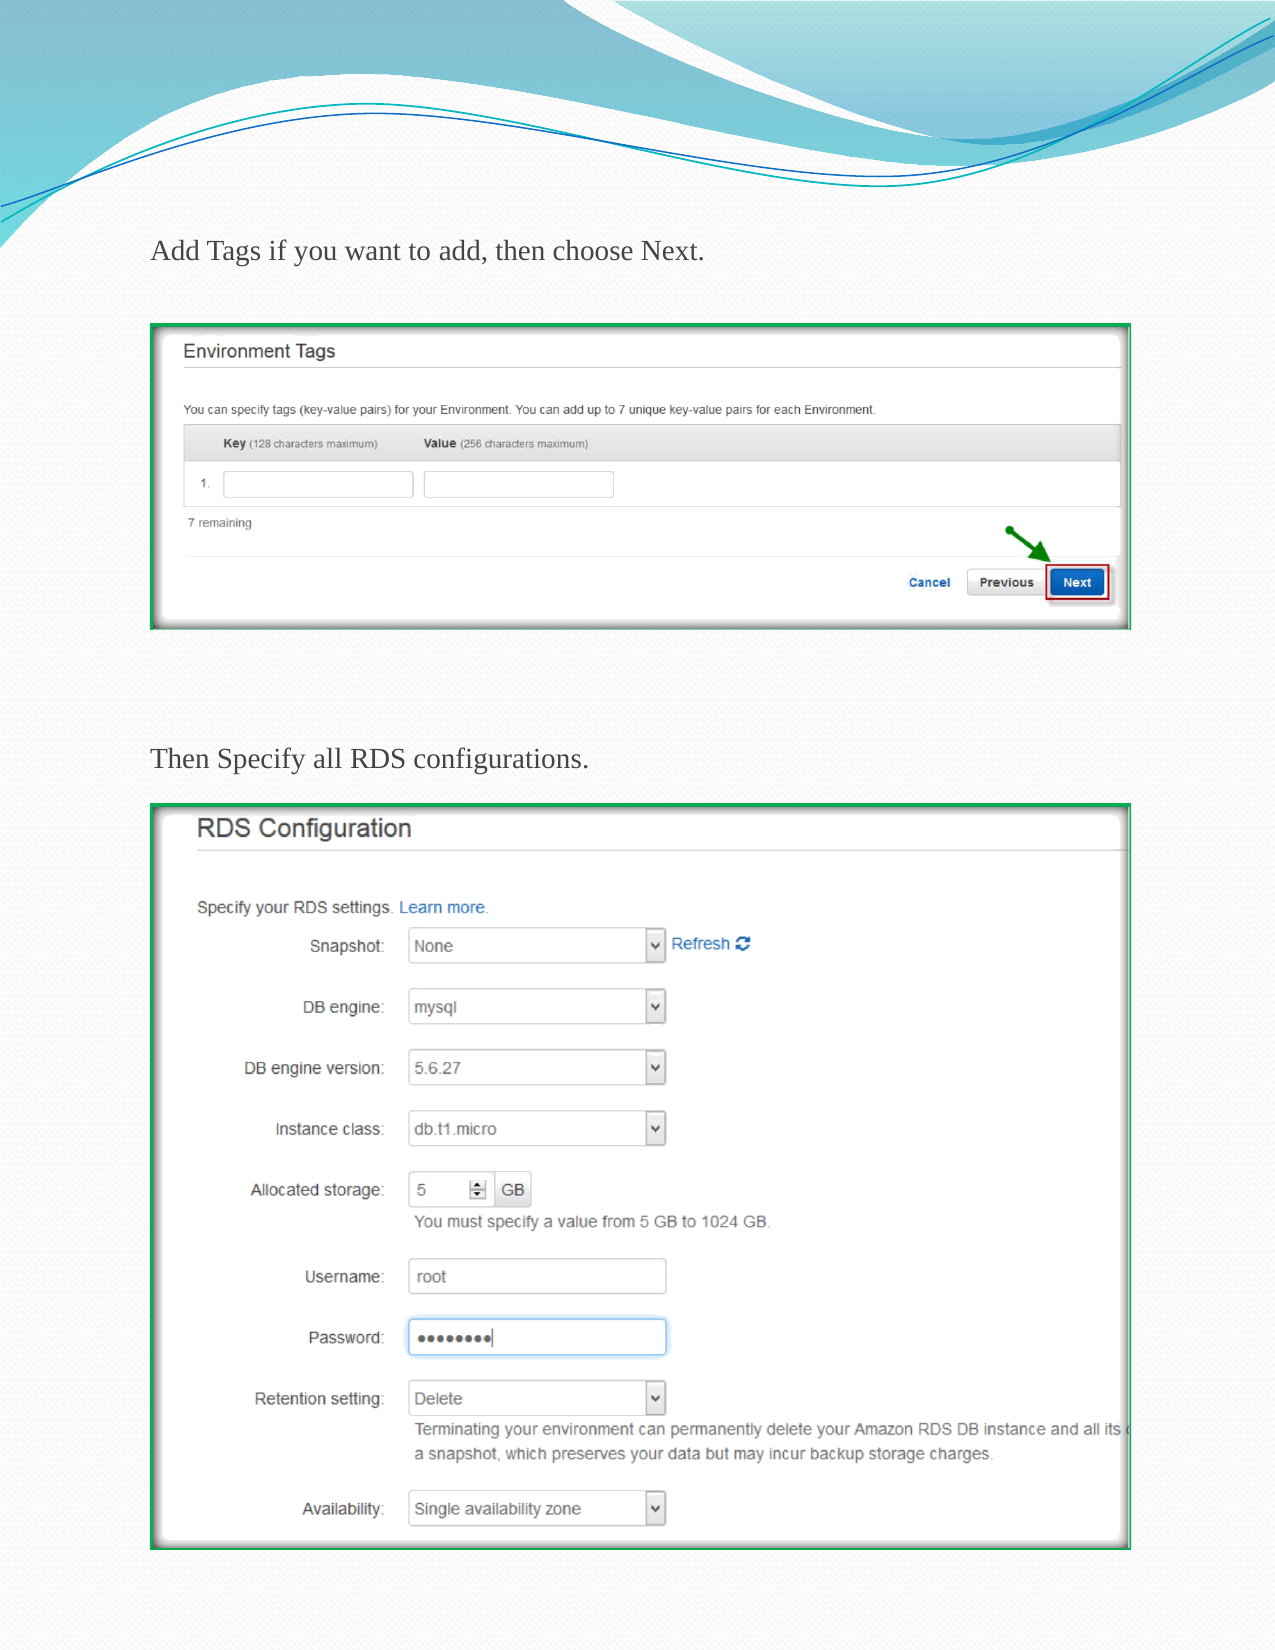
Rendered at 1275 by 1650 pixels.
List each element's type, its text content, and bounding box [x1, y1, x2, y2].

text_box Then Specify all RDS configurations. [147, 737, 592, 775]
text_box [149, 803, 1132, 1550]
text_box Add Tags if you want to add, then choose Next. [147, 229, 710, 267]
text_box [149, 323, 1132, 630]
